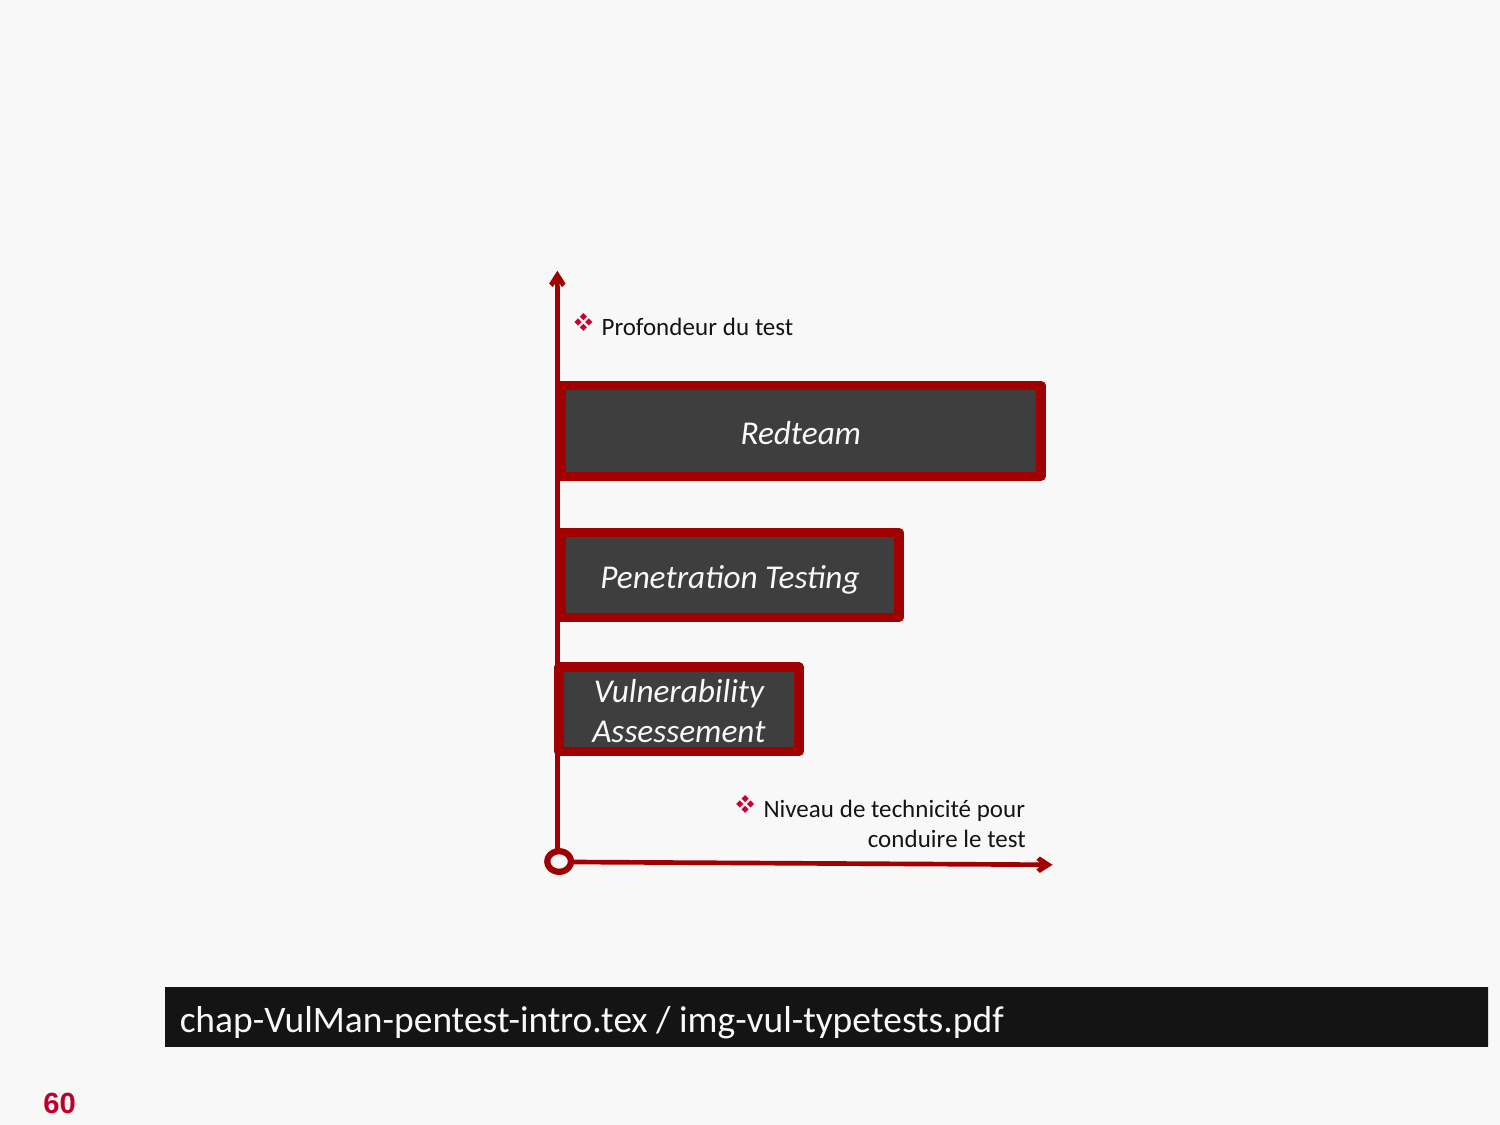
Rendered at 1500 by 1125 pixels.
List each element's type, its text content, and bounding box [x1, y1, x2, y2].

text_box [562, 849, 573, 860]
text_box Profondeur du test [562, 304, 983, 349]
text_box Redteam [562, 383, 1043, 478]
text_box Niveau de technicité pour conduire le test [616, 787, 1038, 860]
text_box chap-VulMan-pentest-intro.tex / img-vul-typetests.pdf [165, 987, 1489, 1047]
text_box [560, 861, 1053, 865]
text_box Vulnerability Assessement [562, 665, 801, 754]
text_box Penetration Testing [562, 531, 901, 620]
text_box [545, 850, 567, 874]
